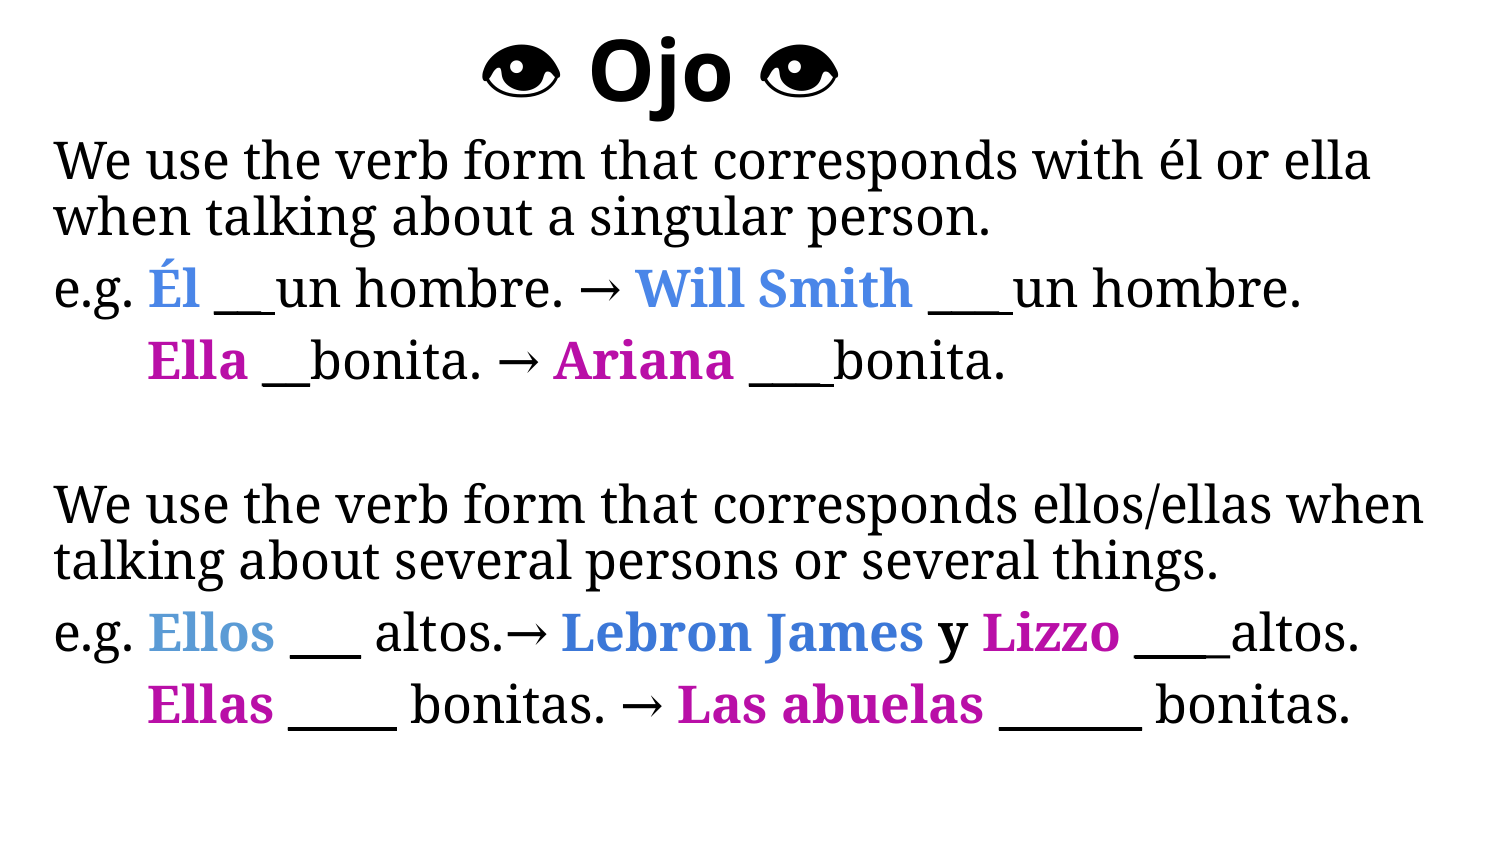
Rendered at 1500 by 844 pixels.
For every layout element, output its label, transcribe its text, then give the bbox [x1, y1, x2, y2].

title 👁️ Ojo 👁️ [463, 35, 1037, 127]
list We use the verb form that corresponds with él or ella when talking about a singular person. e.g. Él __ un hombre. → Will Smith ___ un hombre. Ella __bonita. → Ariana ___ bonita. We use the verb form that corresponds ellos/ellas when talking about several persons or several things. e.g. Ellos ___ altos.→ Lebron James y Lizzo ____altos. Ellas ____ bonitas. → Las abuelas ______ bonitas. [38, 127, 1466, 821]
